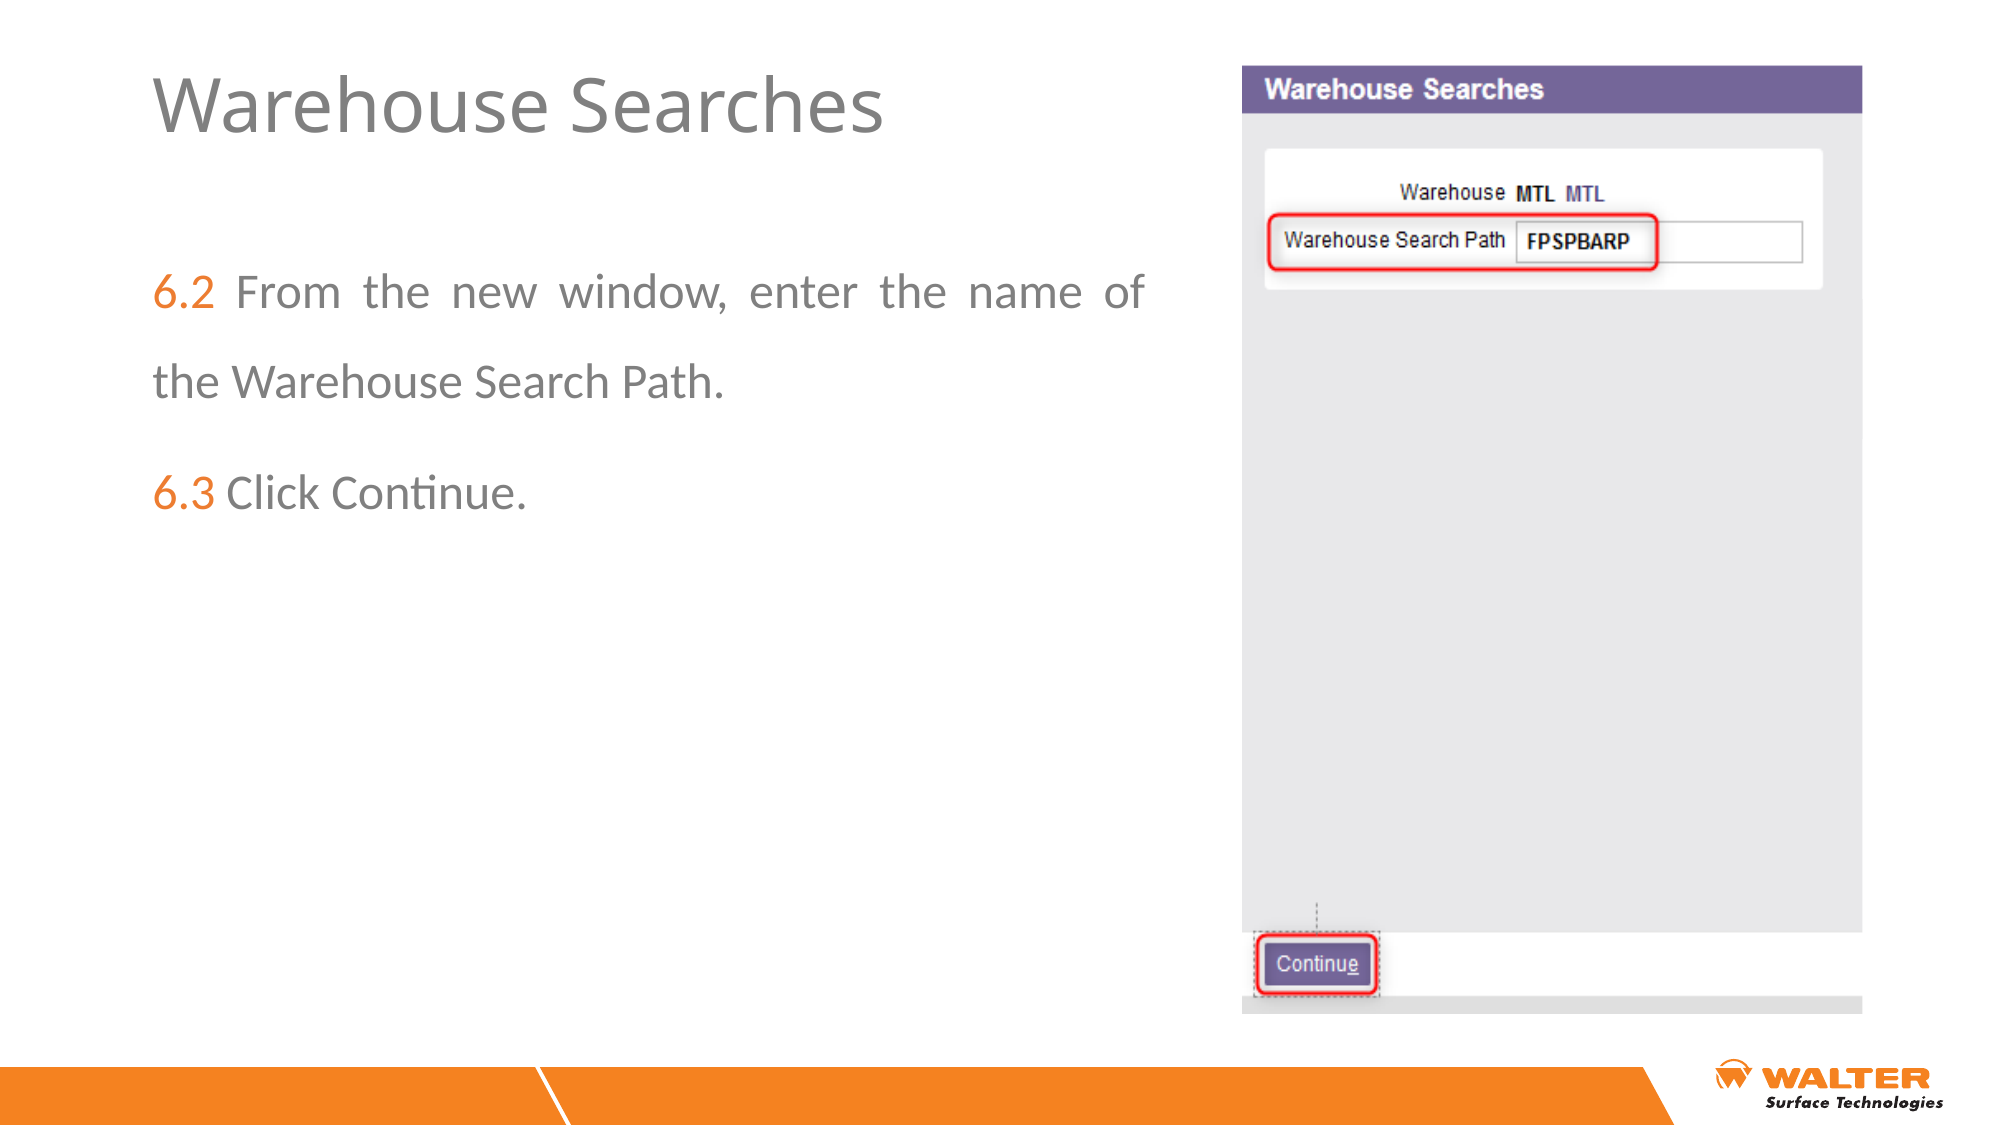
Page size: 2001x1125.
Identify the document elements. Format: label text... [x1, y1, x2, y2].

list 6.2 From the new window, enter the name of the Warehouse Search Path. 6.3 Click Continue. [137, 221, 1161, 1014]
title Warehouse Searches [137, 59, 1242, 278]
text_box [1242, 59, 1863, 1014]
